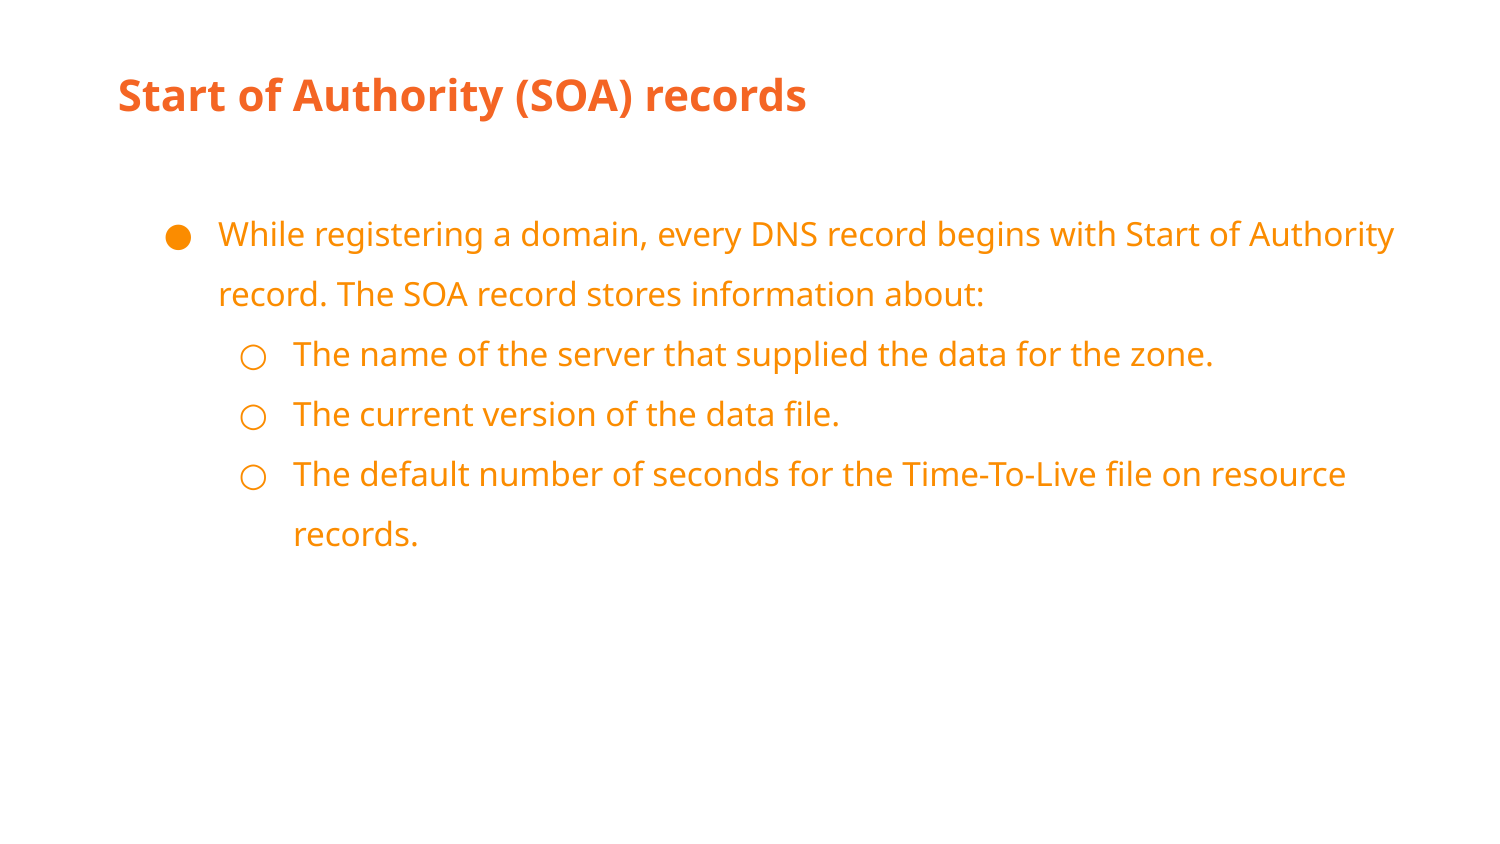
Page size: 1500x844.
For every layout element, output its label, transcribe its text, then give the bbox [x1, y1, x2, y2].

title Start of Authority (SOA) records [102, 52, 1327, 179]
title While registering a domain, every DNS record begins with Start of Authority record. The SOA record stores information about: The name of the server that supplied the data for the zone. The current version of the data file. The default number of seconds for the Time-To-Live file on resource records. [128, 178, 1417, 759]
